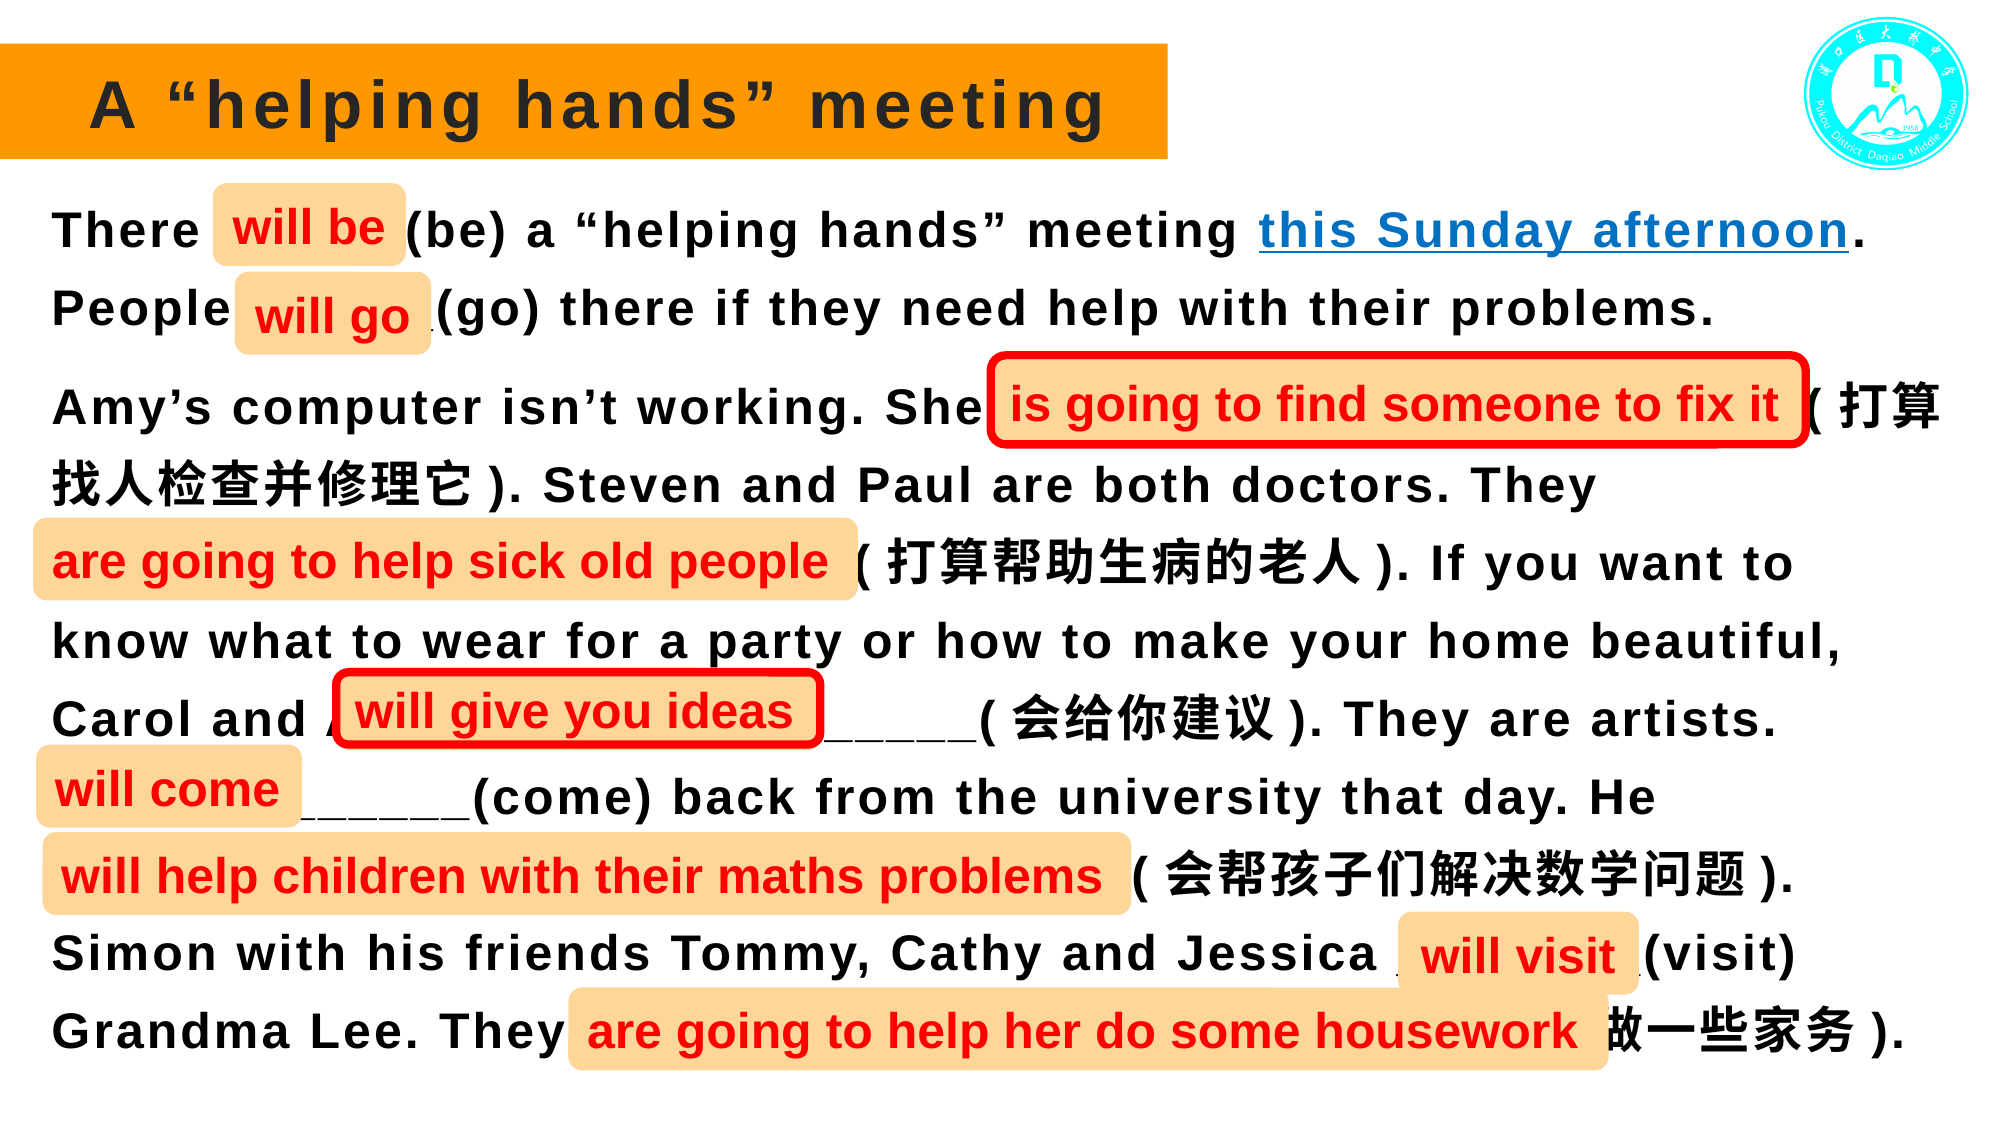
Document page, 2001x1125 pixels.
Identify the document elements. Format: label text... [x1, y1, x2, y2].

text_box will give you ideas [336, 667, 820, 677]
text_box will come [36, 744, 302, 828]
text_box will help children with their maths problems [42, 832, 1132, 915]
text_box are going to help her do some housework [568, 987, 1609, 1071]
text_box will be [212, 183, 406, 266]
text_box will go [234, 271, 432, 355]
text_box [989, 354, 1807, 446]
picture [1803, 15, 1969, 171]
title A “helping hands” meeting [0, 43, 1168, 160]
text_box will give you ideas [336, 740, 820, 751]
text_box [335, 671, 822, 746]
text_box will visit [1398, 911, 1639, 995]
list There ______(be) a “helping hands” meeting this Sunday afternoon. People ______(go) there if they need help with their problems. Amy’s computer isn’t working. She __________________________(打算找人检查并修理它). Steven and Paul are both doctors. They __________________________(打算帮助生病的老人). If you want to know what to wear for a party or how to make your home beautiful, Carol and Austin _______________(会给你建议). They are artists. Bruce ________(come) back from the university that day. He ___________________________________(会帮孩子们解决数学问题). Simon with his friends Tommy, Cathy and Jessica ________(visit) Grandma Lee. They _______________________(打算帮助她做一些家务). [36, 172, 1964, 953]
text_box are going to help sick old people [33, 517, 858, 601]
